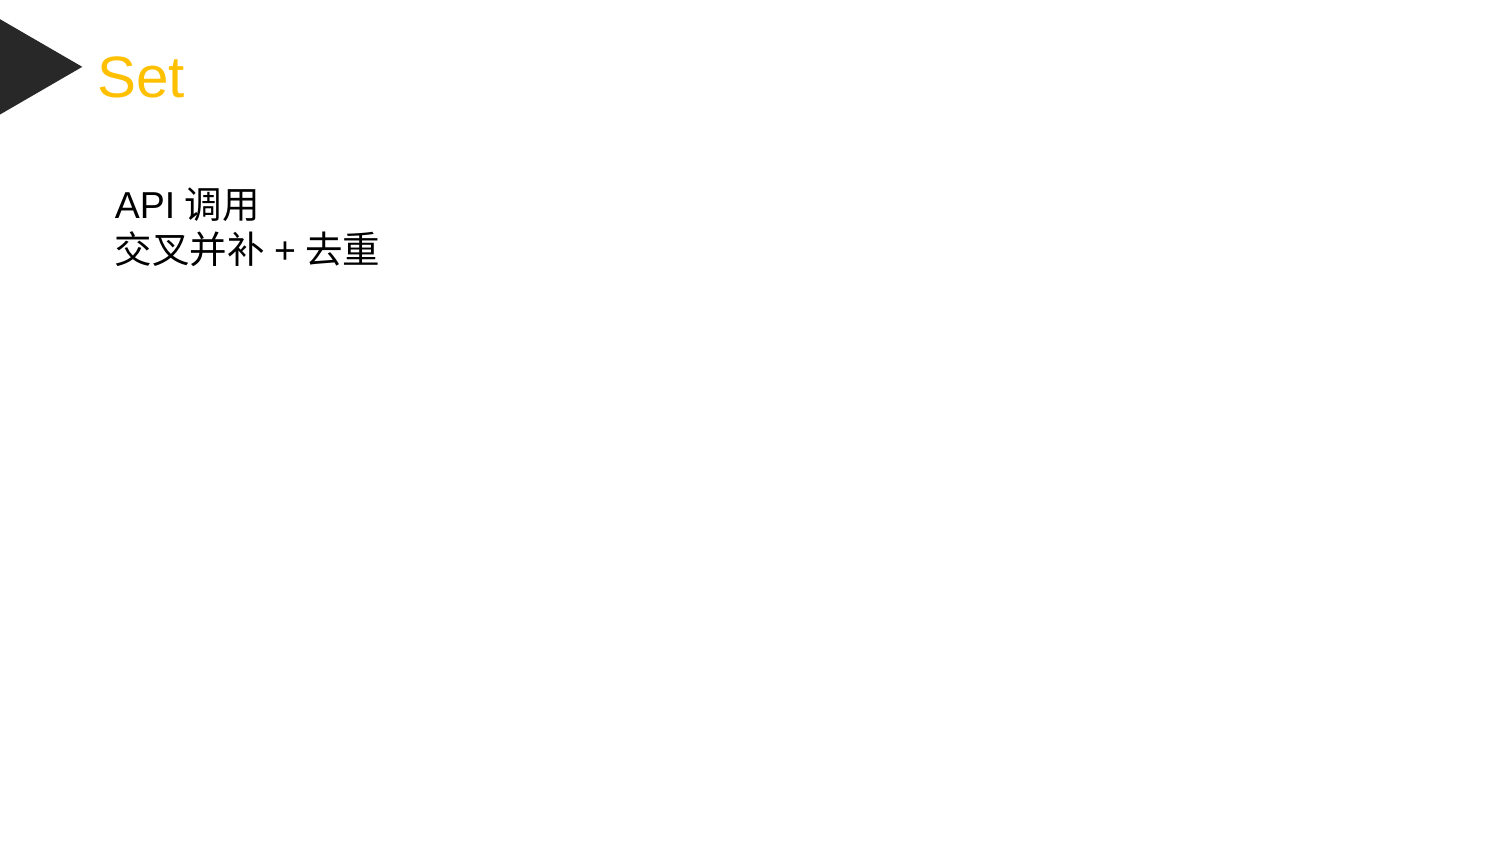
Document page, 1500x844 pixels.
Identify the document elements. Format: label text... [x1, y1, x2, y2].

text_box Set [82, 32, 201, 117]
text_box [0, 19, 82, 115]
text_box API调用 交叉并补+去重 [100, 173, 750, 279]
